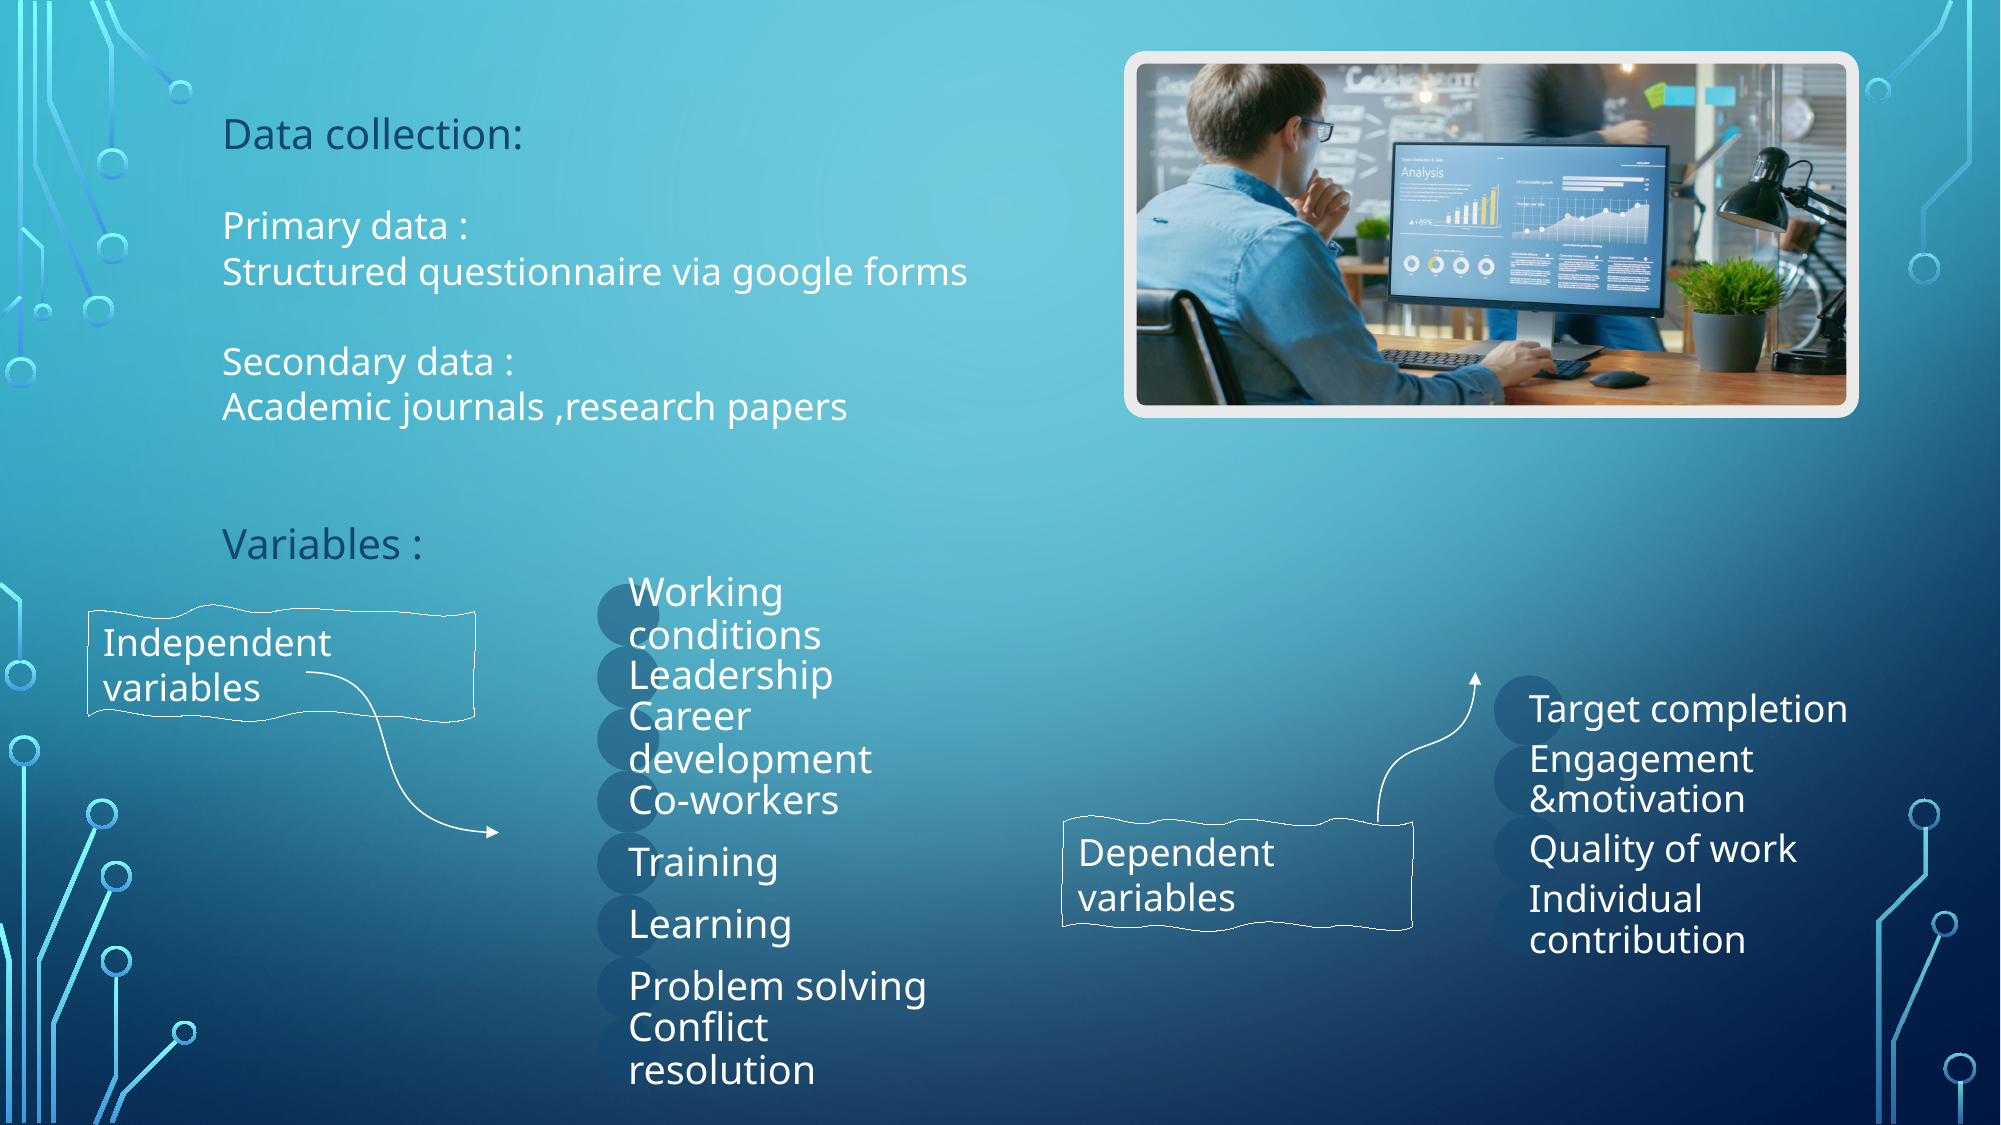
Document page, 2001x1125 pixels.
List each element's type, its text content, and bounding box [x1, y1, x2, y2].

text_box Independent variables [87, 604, 476, 722]
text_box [1475, 641, 1904, 990]
text_box Data collection: Primary data : Structured questionnaire via google forms Secondary data : Academic journals ,research papers Variables : [207, 100, 1124, 152]
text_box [1351, 697, 1502, 796]
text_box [305, 671, 500, 833]
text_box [498, 583, 1043, 1082]
text_box Dependent variables [1061, 815, 1414, 932]
picture [1130, 57, 1853, 412]
text_box [207, 152, 1936, 1060]
